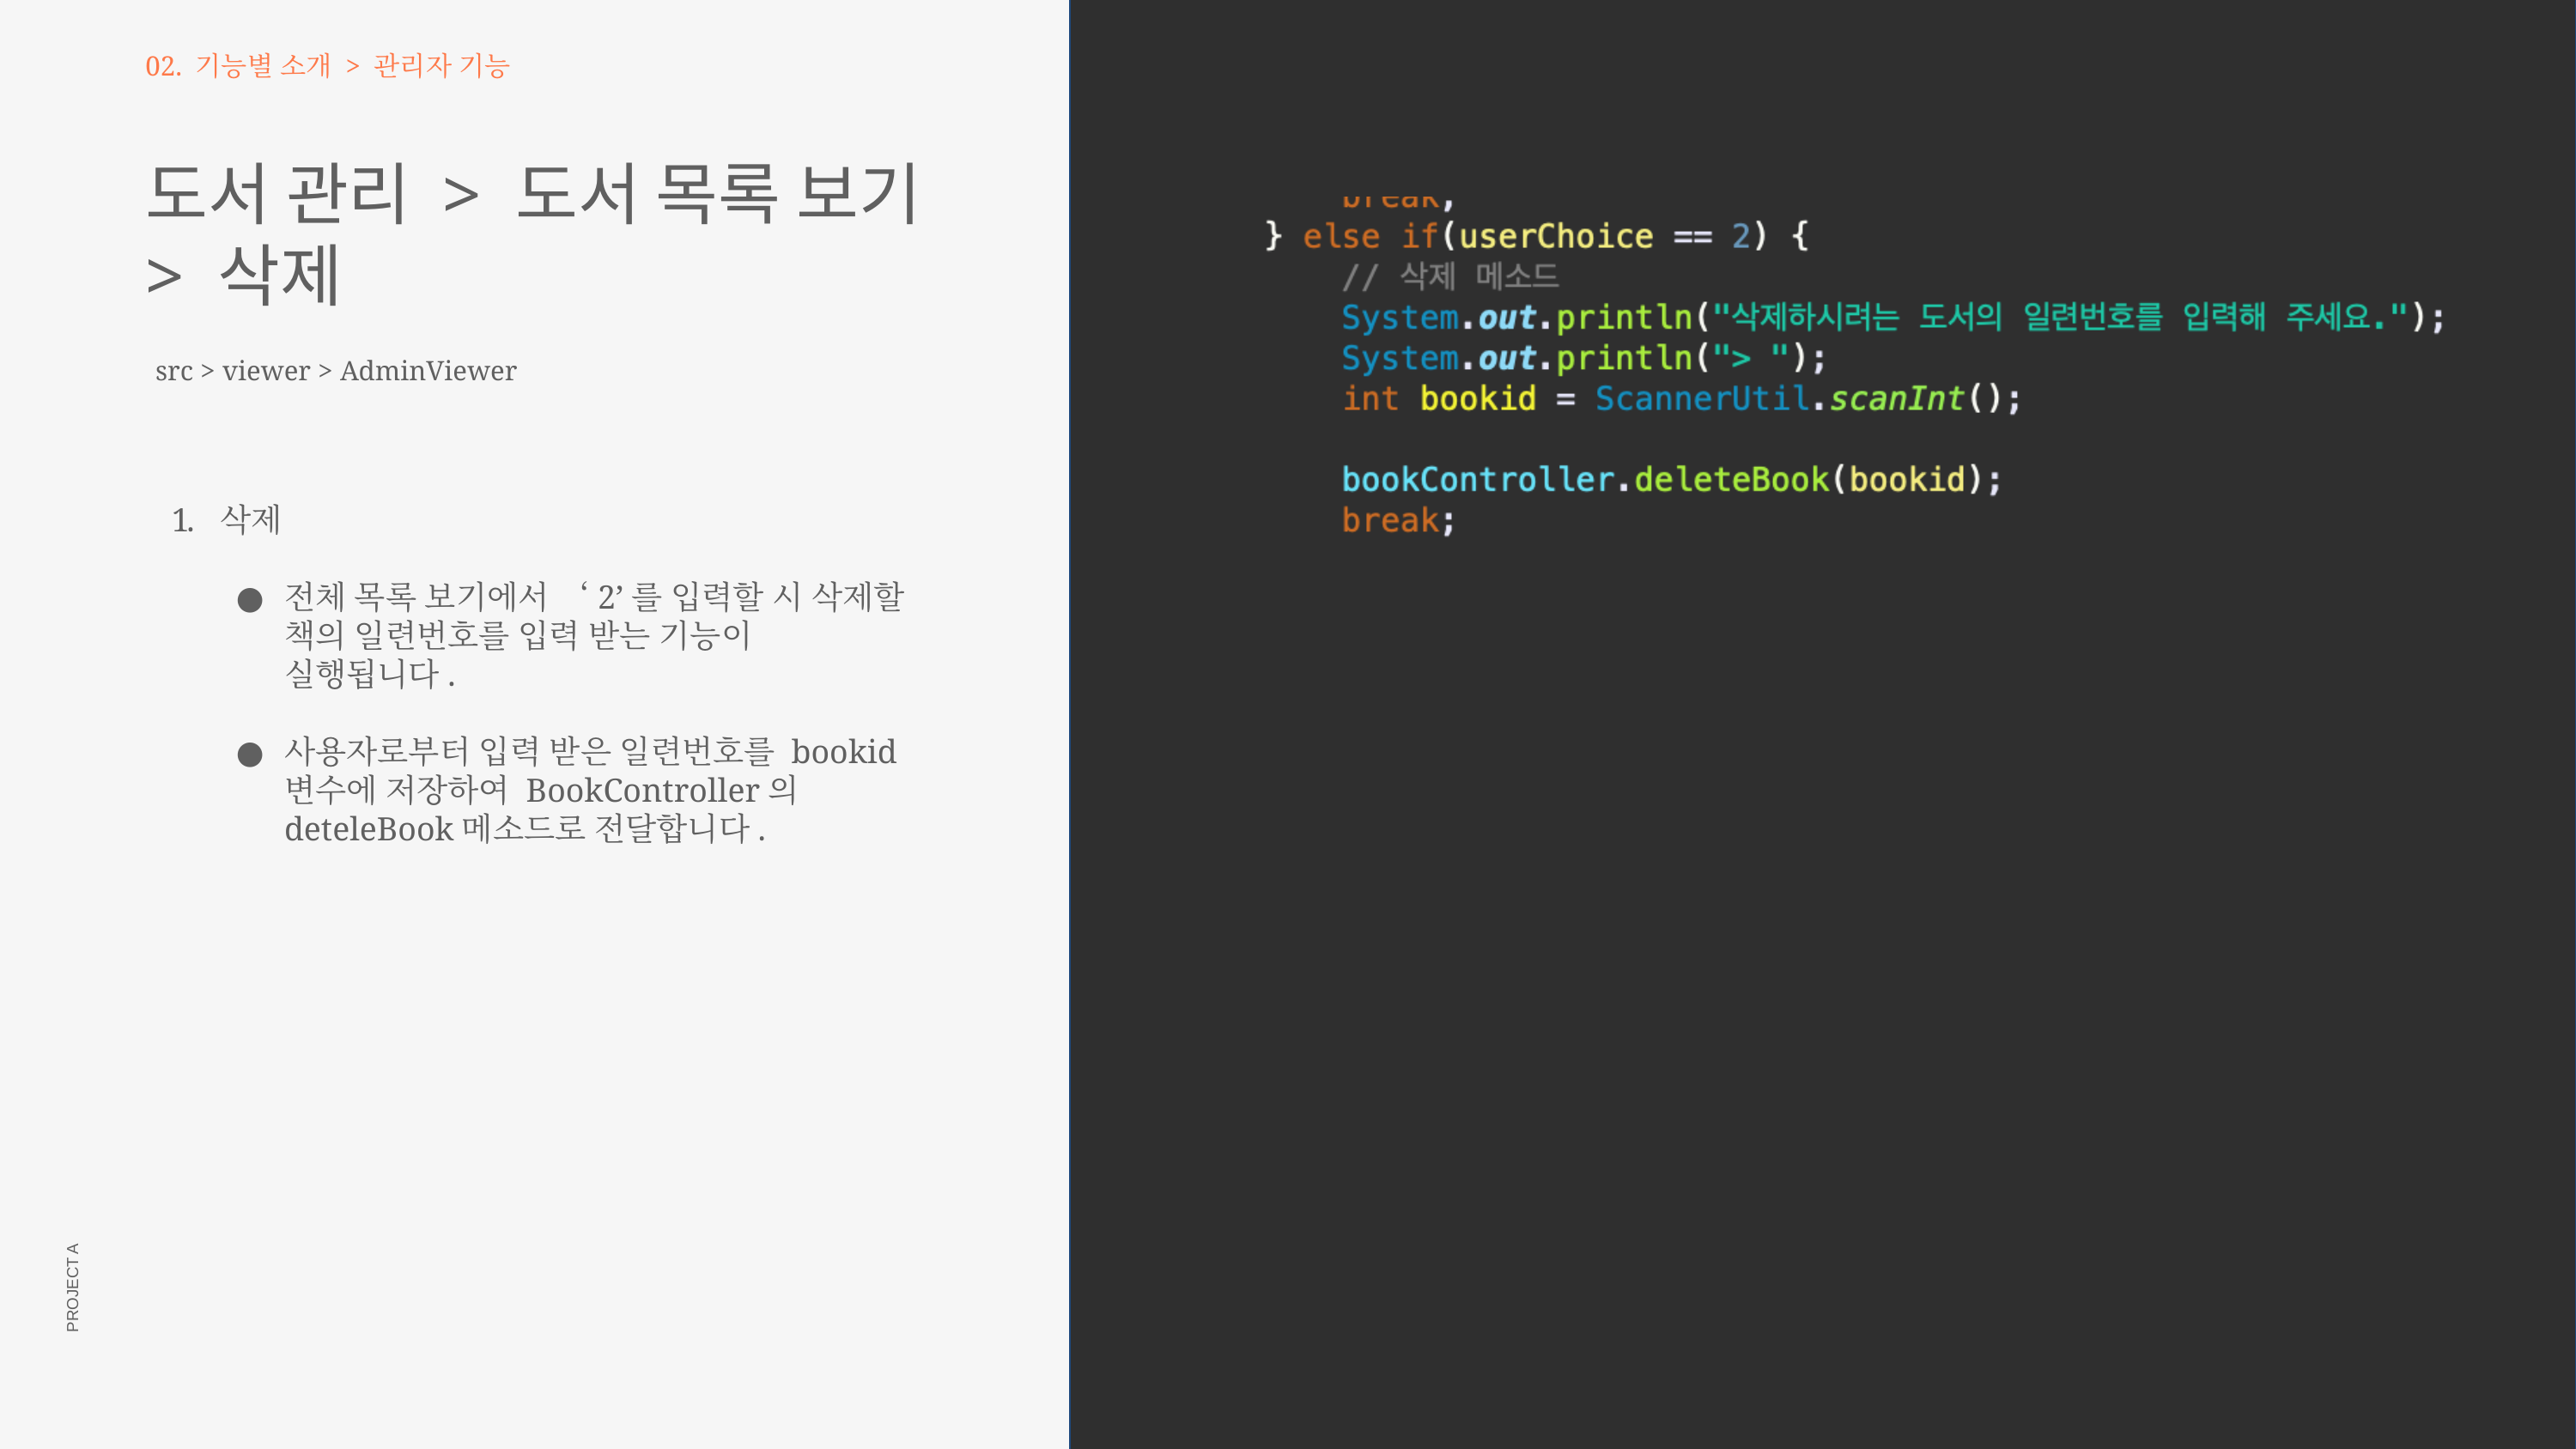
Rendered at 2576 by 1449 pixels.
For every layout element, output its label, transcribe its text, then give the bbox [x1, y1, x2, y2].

text_box src > viewer > AdminViewer [143, 348, 952, 393]
text_box 02. 기능별 소개 > 관리자 기능 [132, 42, 644, 88]
text_box [1069, 0, 2576, 1449]
text_box PROJECT A [55, 966, 88, 1346]
picture [1232, 197, 2518, 541]
text_box 삭제 전체 목록 보기에서 ‘2’를 입력할 시 삭제할 책의 일련번호를 입력 받는 기능이 실행됩니다. 사용자로부터 입력 받은 일련번호를 bookid 변수에 저장하여 BookController의 deteleBook메소드로 전달합니다. [143, 493, 926, 854]
text_box [0, 0, 1069, 1449]
text_box 도서 관리 > 도서 목록 보기 > 삭제 [132, 144, 1000, 321]
